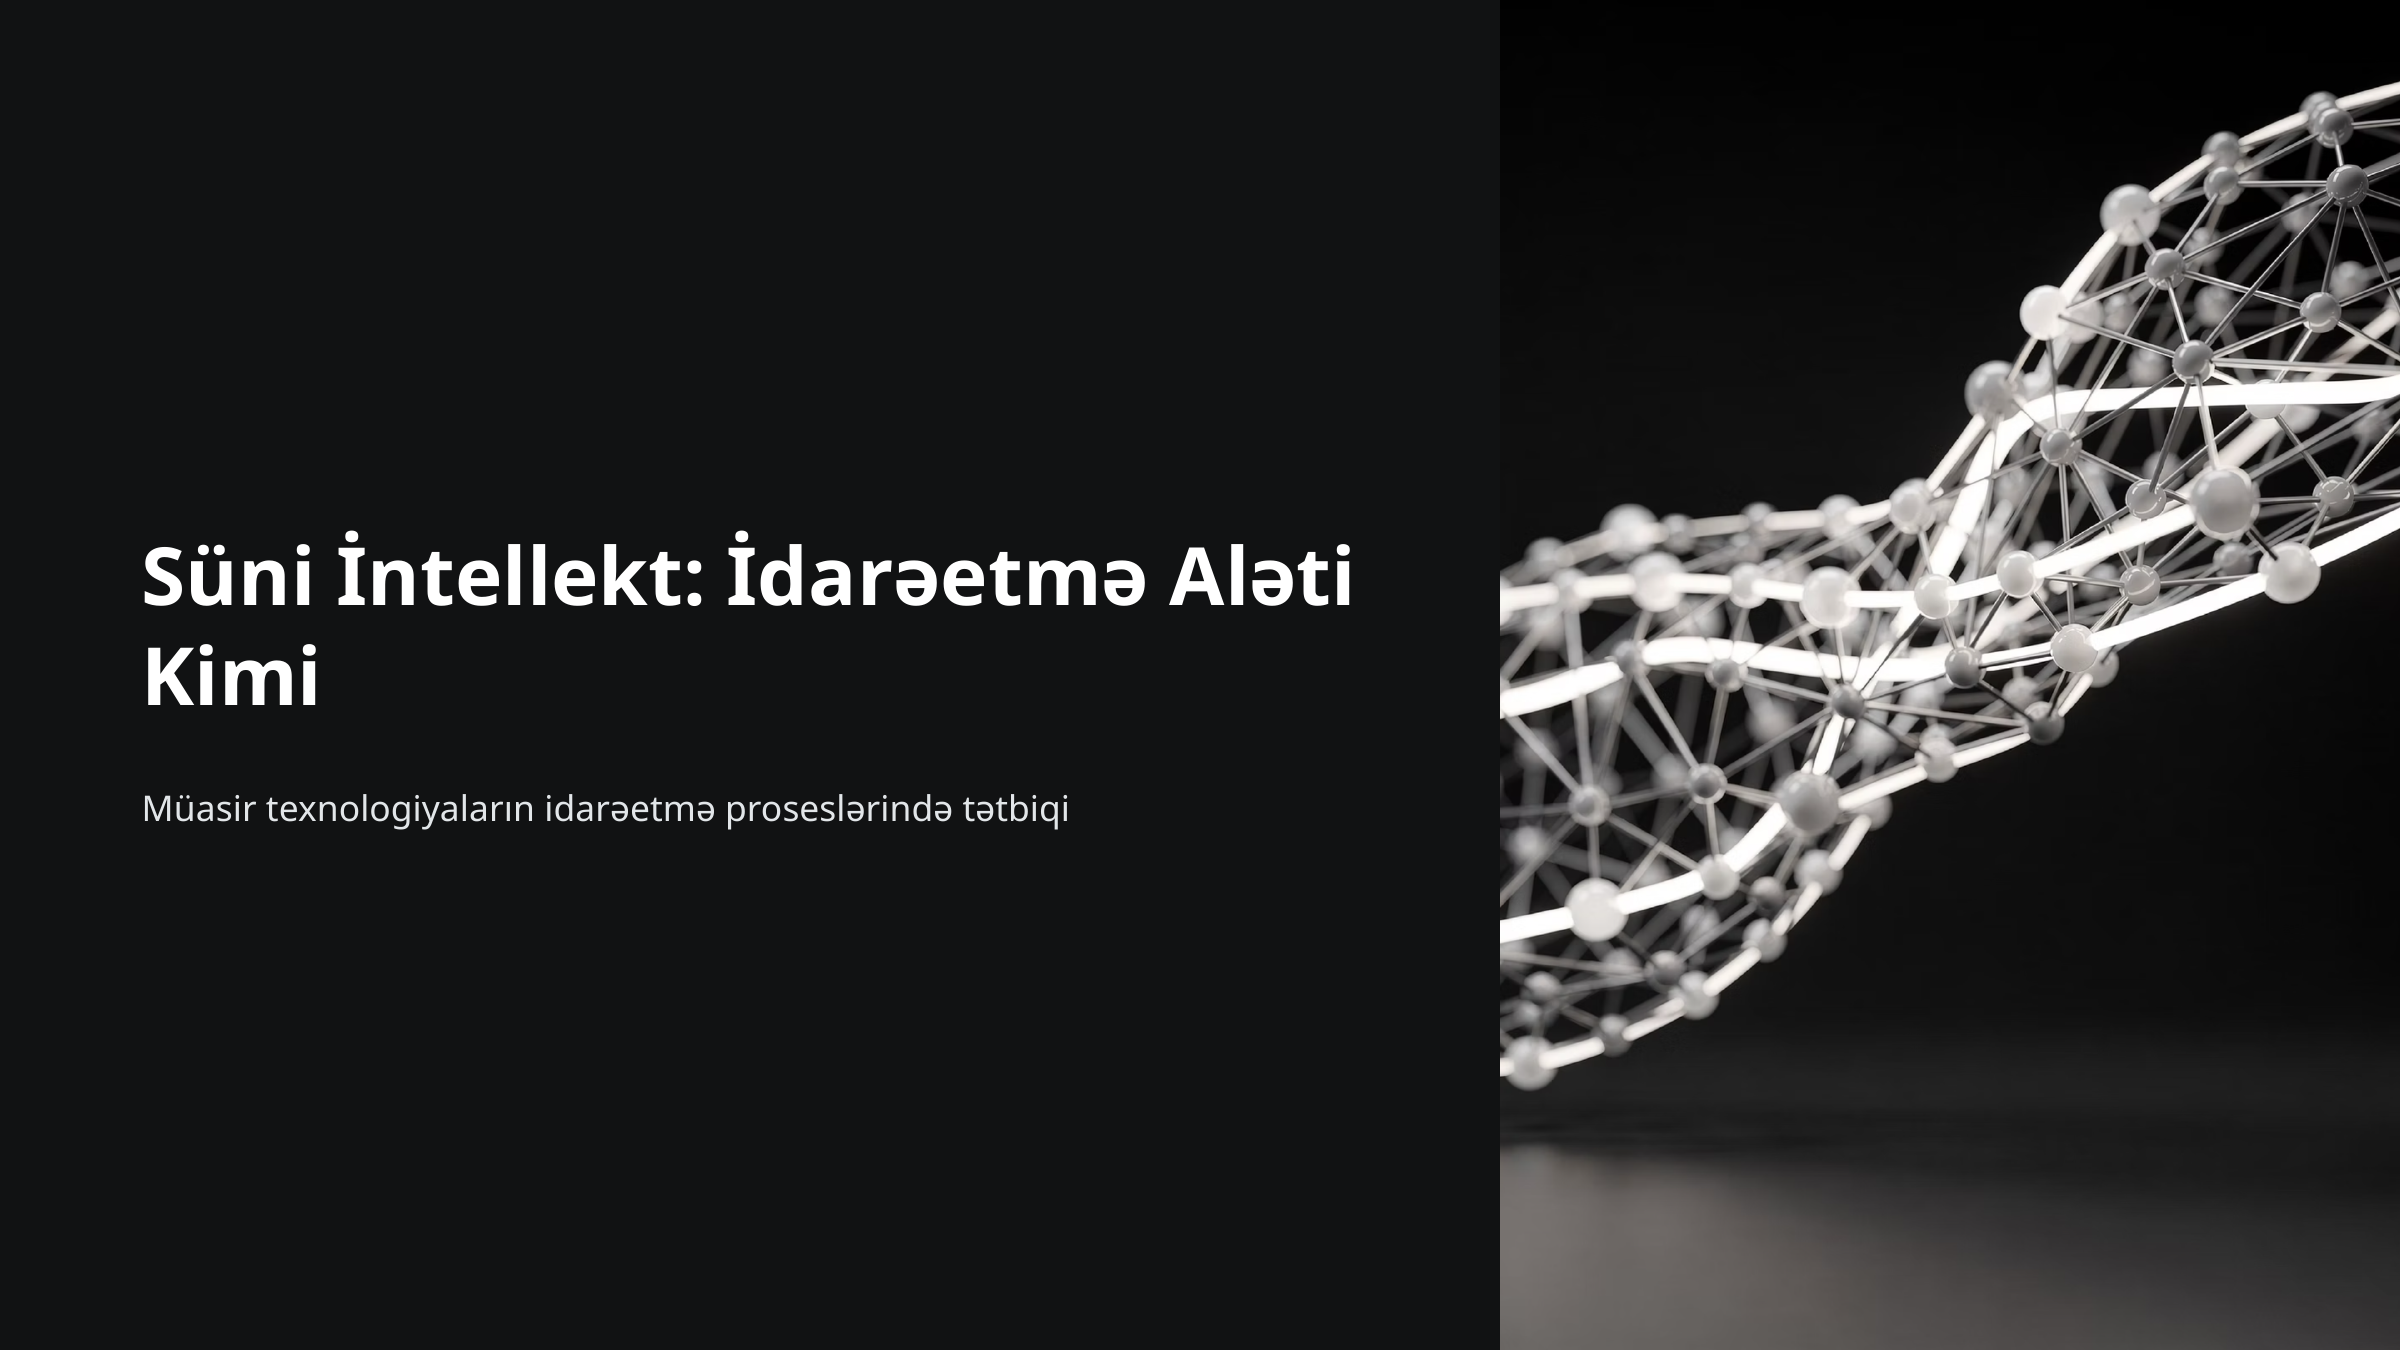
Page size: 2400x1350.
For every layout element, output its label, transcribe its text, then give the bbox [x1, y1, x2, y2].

text_box Müasir texnologiyaların idarəetmə proseslərində tətbiqi [141, 775, 1359, 829]
picture [1499, 0, 2400, 1350]
text_box Süni İntellekt: İdarəetmə Aləti Kimi [141, 521, 1359, 723]
